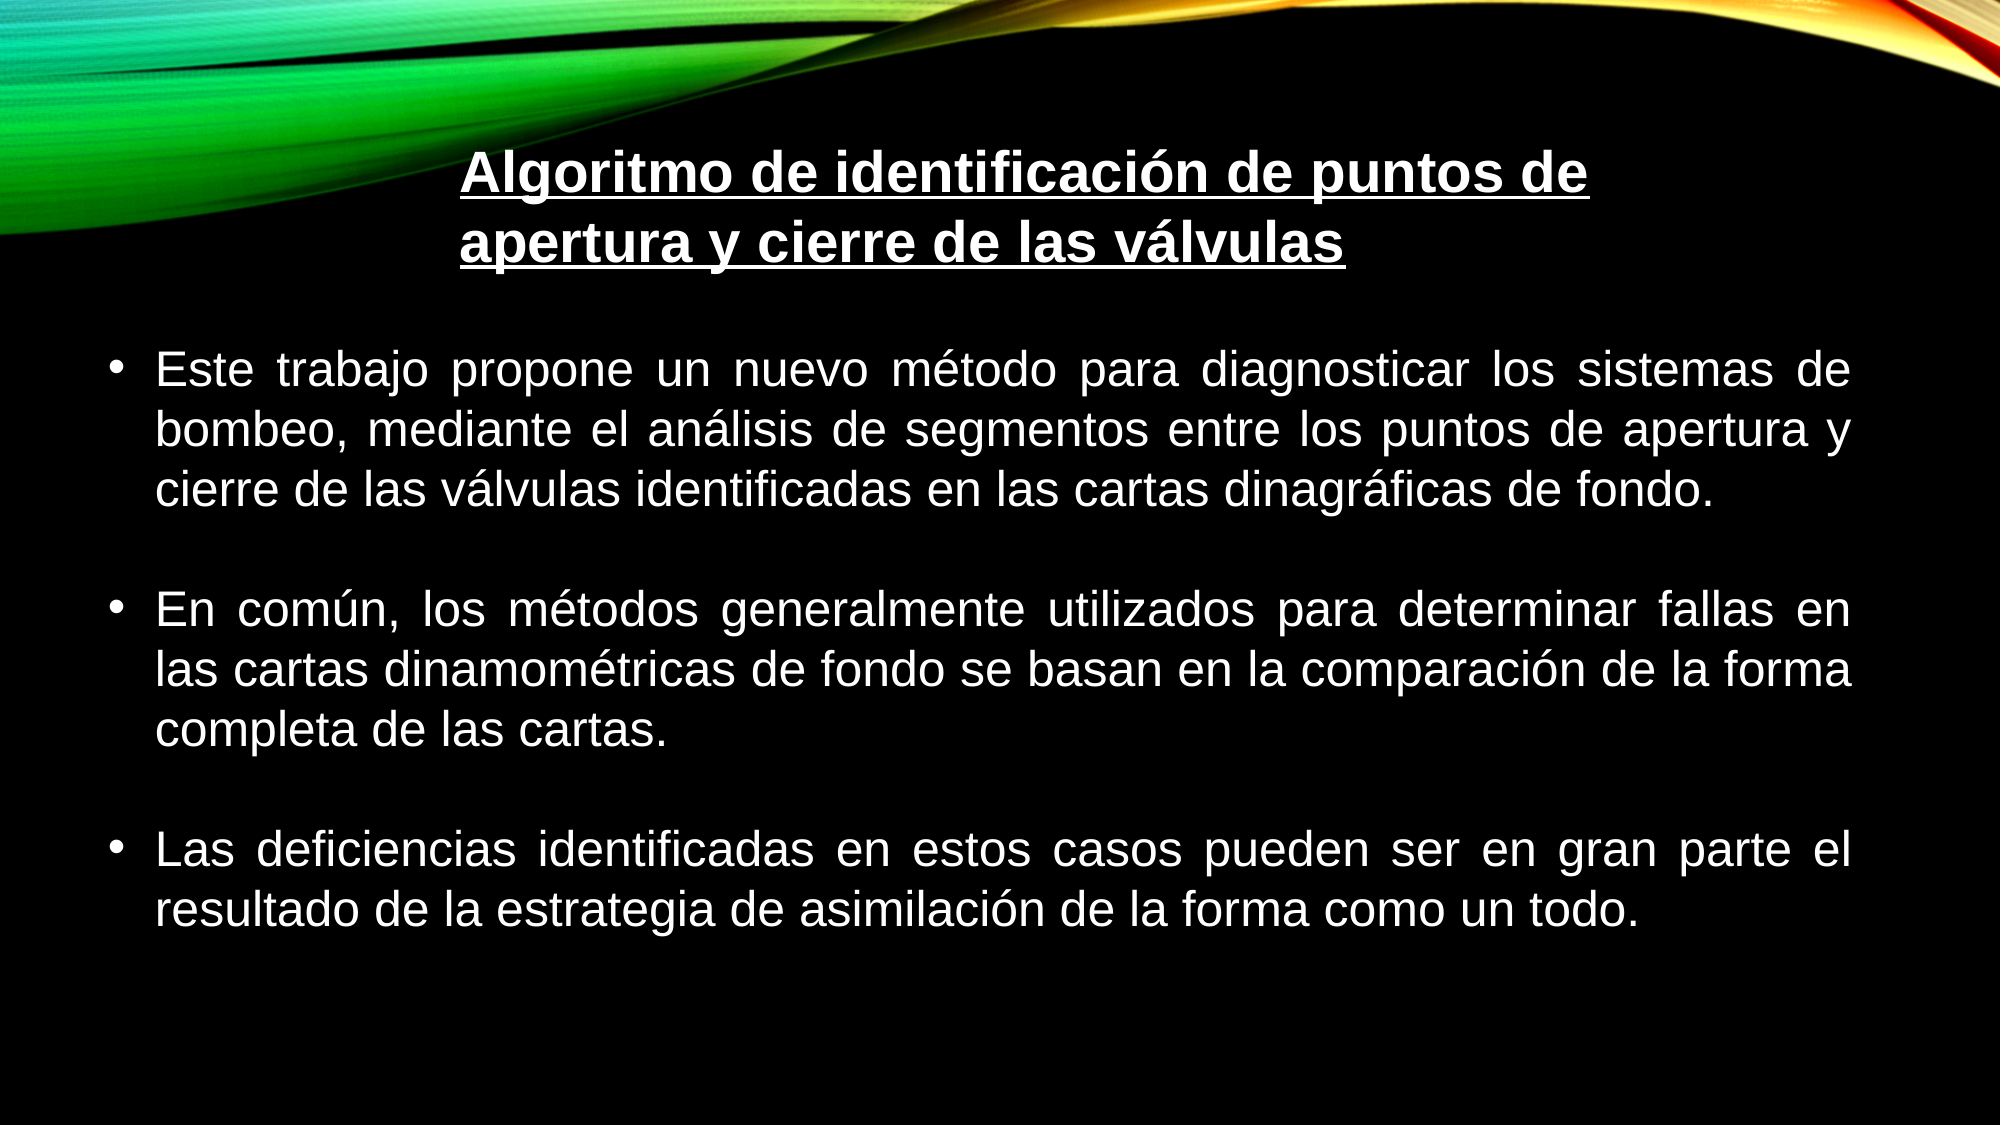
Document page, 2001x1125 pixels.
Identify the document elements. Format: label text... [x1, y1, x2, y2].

text_box Algoritmo de identificación de puntos de apertura y cierre de las válvulas [444, 126, 1780, 327]
text_box Este trabajo propone un nuevo método para diagnosticar los sistemas de bombeo, mediante el análisis de segmentos entre los puntos de apertura y cierre de las válvulas identificadas en las cartas dinagráficas de fondo. En común, los métodos generalmente utilizados para determinar fallas en las cartas dinamométricas de fondo se basan en la comparación de la forma completa de las cartas. Las deficiencias identificadas en estos casos pueden ser en gran parte el resultado de la estrategia de asimilación de la forma como un todo. [93, 328, 1868, 1034]
picture [0, 0, 2000, 237]
